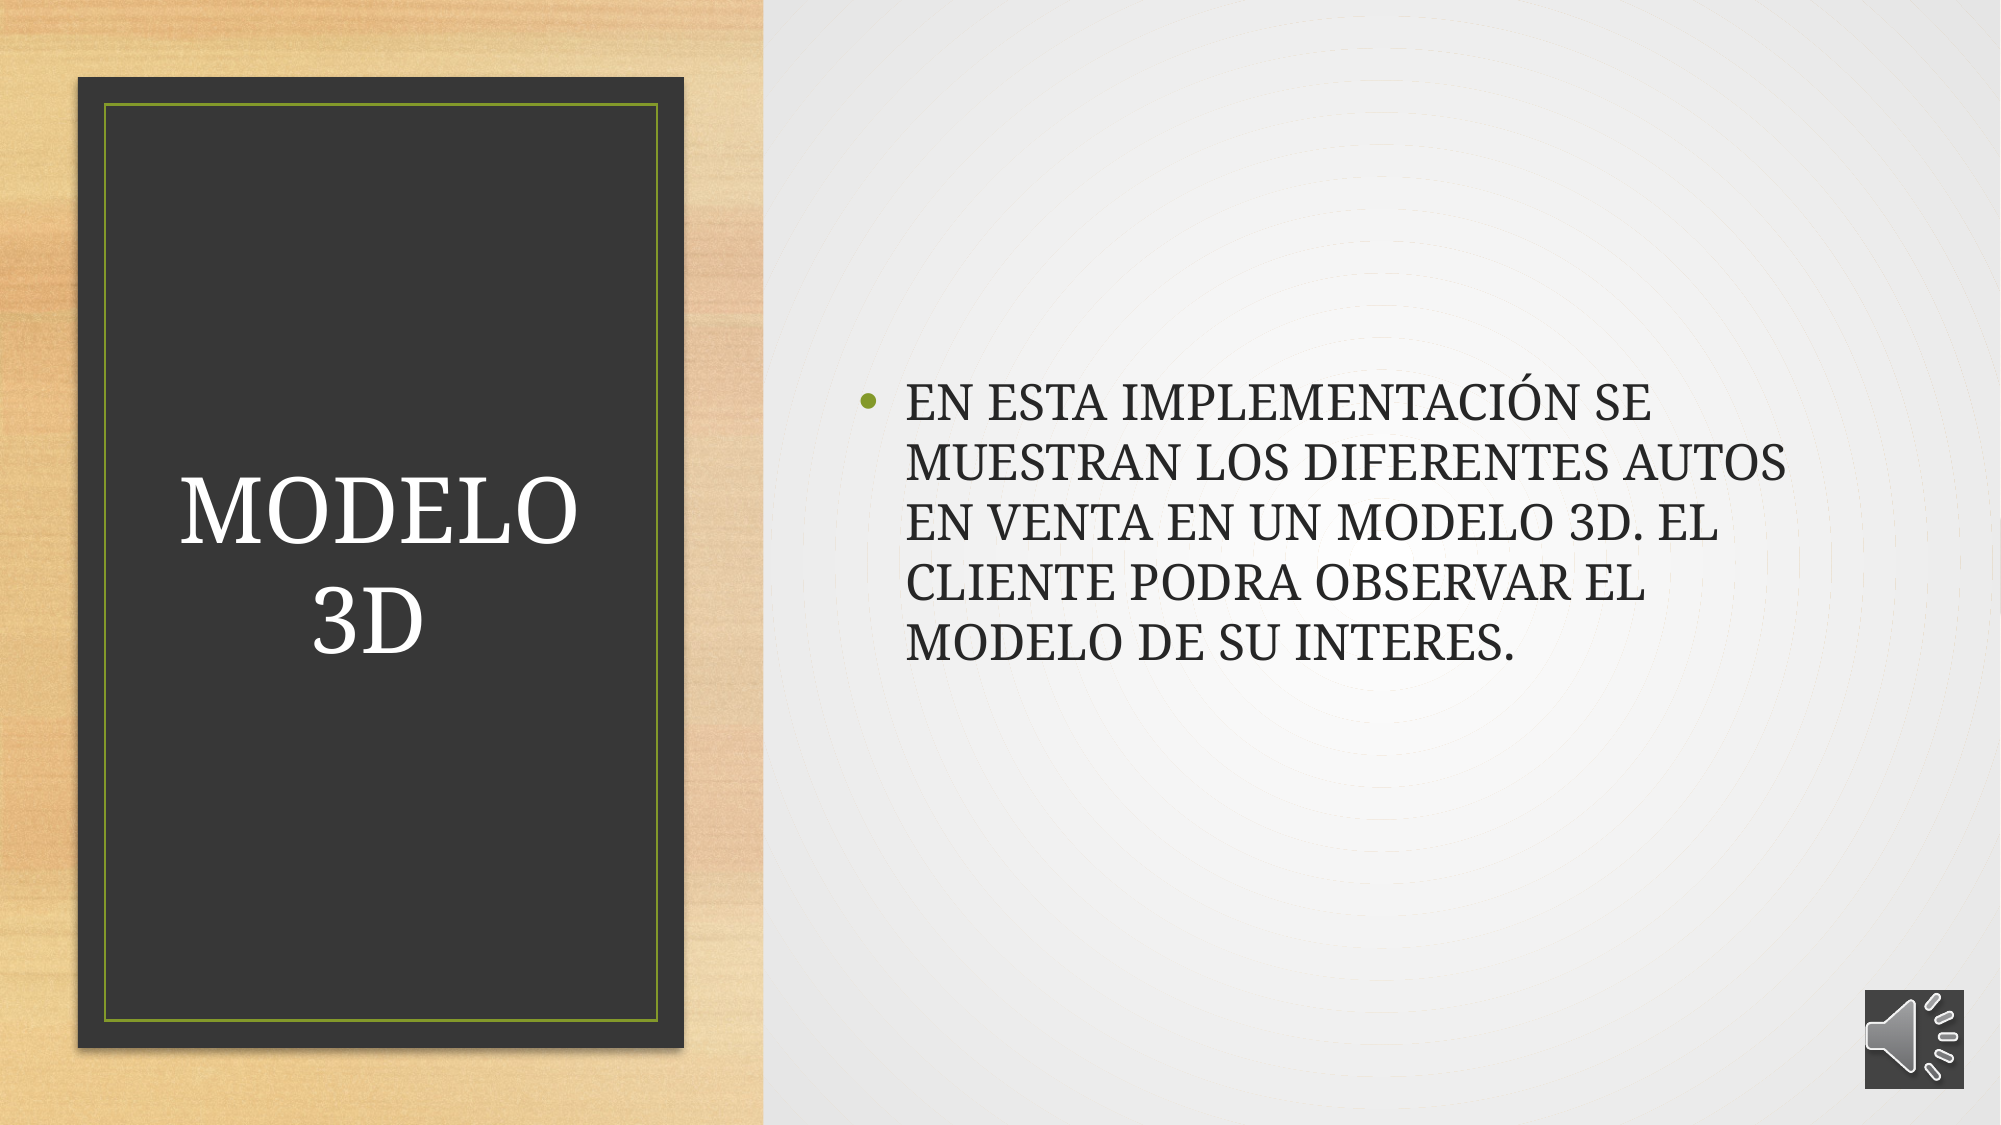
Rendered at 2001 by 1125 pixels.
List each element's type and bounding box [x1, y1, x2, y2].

text_box [0, 0, 2000, 1125]
picture [1864, 989, 1965, 1090]
